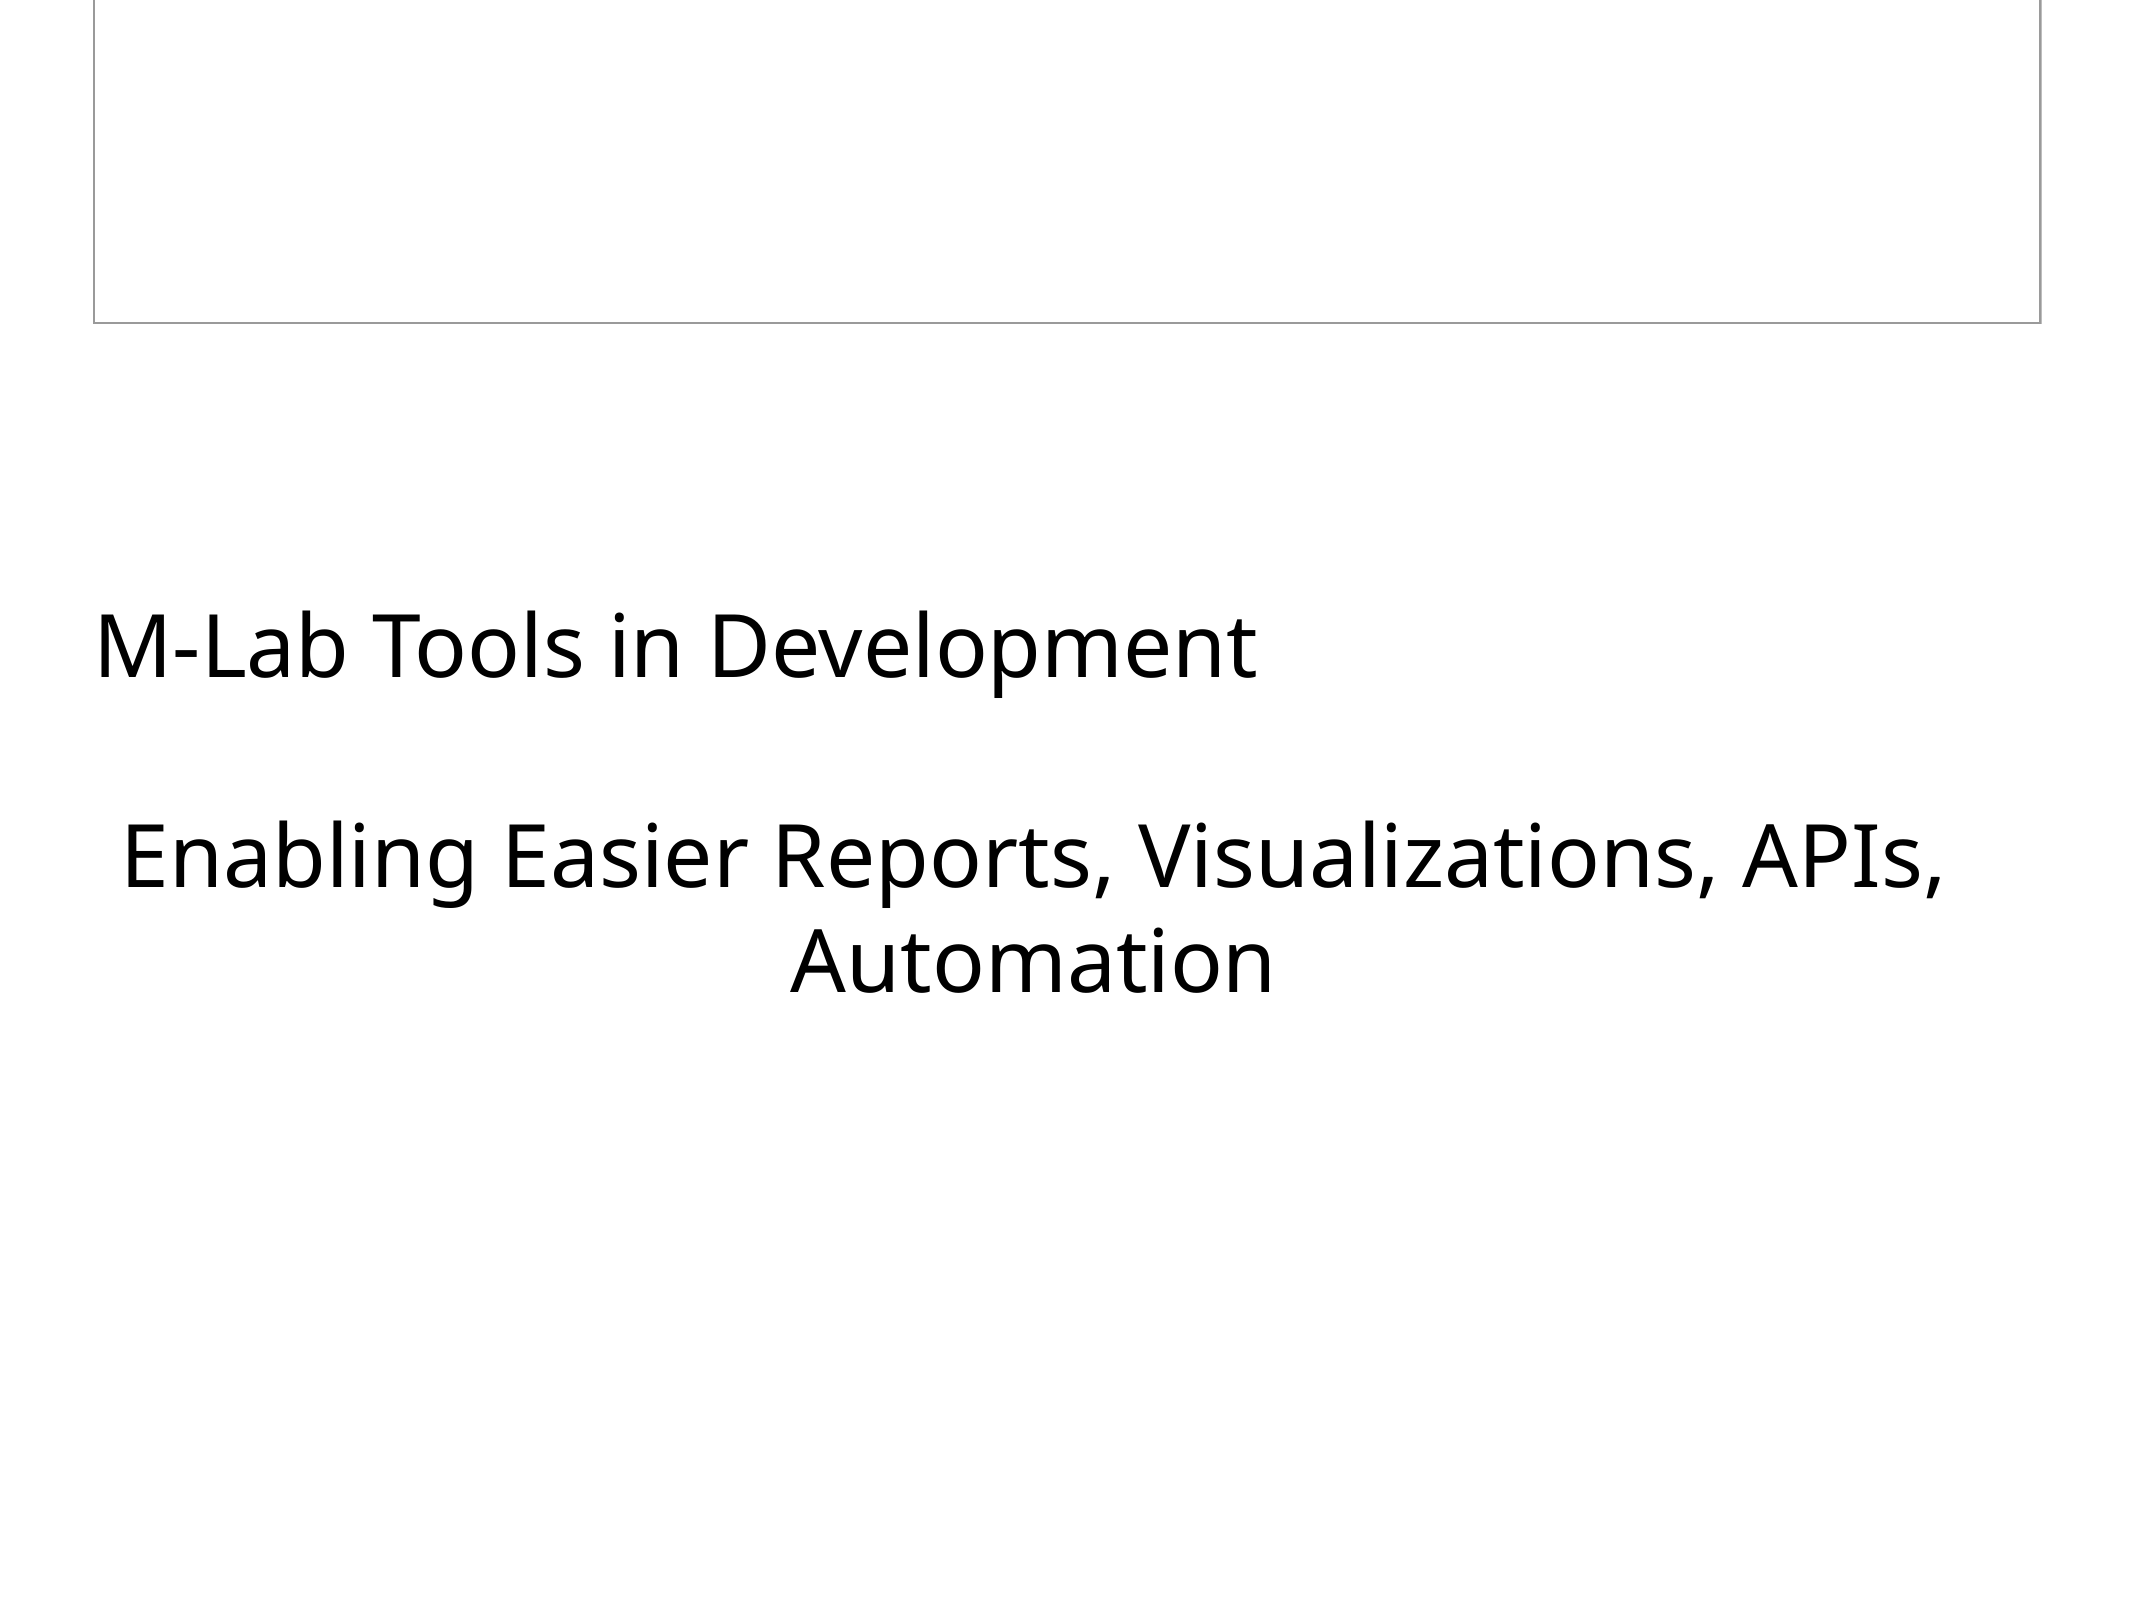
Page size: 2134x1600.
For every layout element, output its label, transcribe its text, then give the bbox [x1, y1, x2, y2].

text_box M-Lab Tools in Development Enabling Easier Reports, Visualizations, APIs, Automation [93, 539, 1975, 1061]
